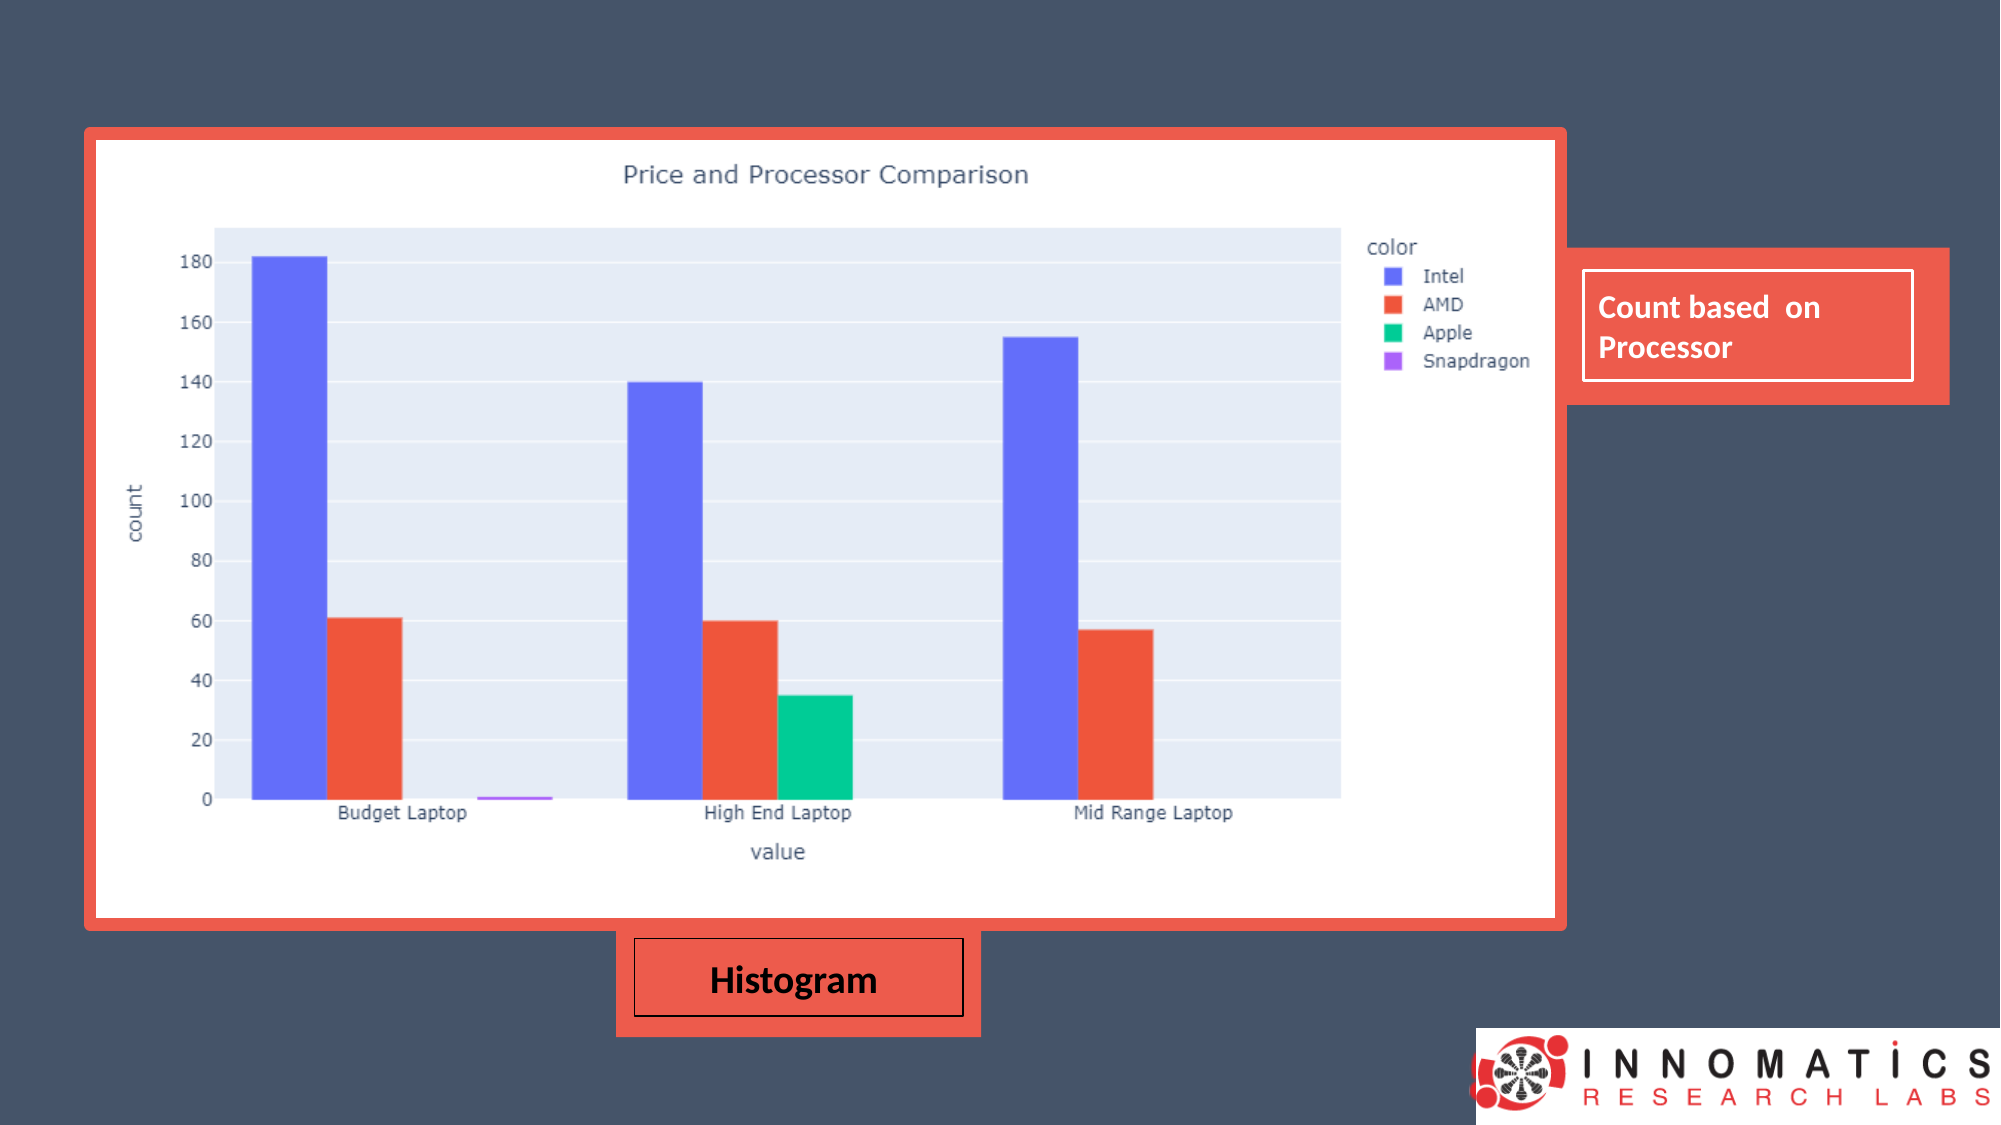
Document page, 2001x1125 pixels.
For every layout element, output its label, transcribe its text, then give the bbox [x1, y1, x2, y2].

text_box [1567, 247, 1950, 405]
picture [96, 139, 1555, 919]
text_box Count based on Processor [1583, 270, 1913, 381]
text_box [616, 931, 982, 1038]
picture [1445, 1014, 2000, 1125]
text_box Histogram [634, 938, 963, 1016]
